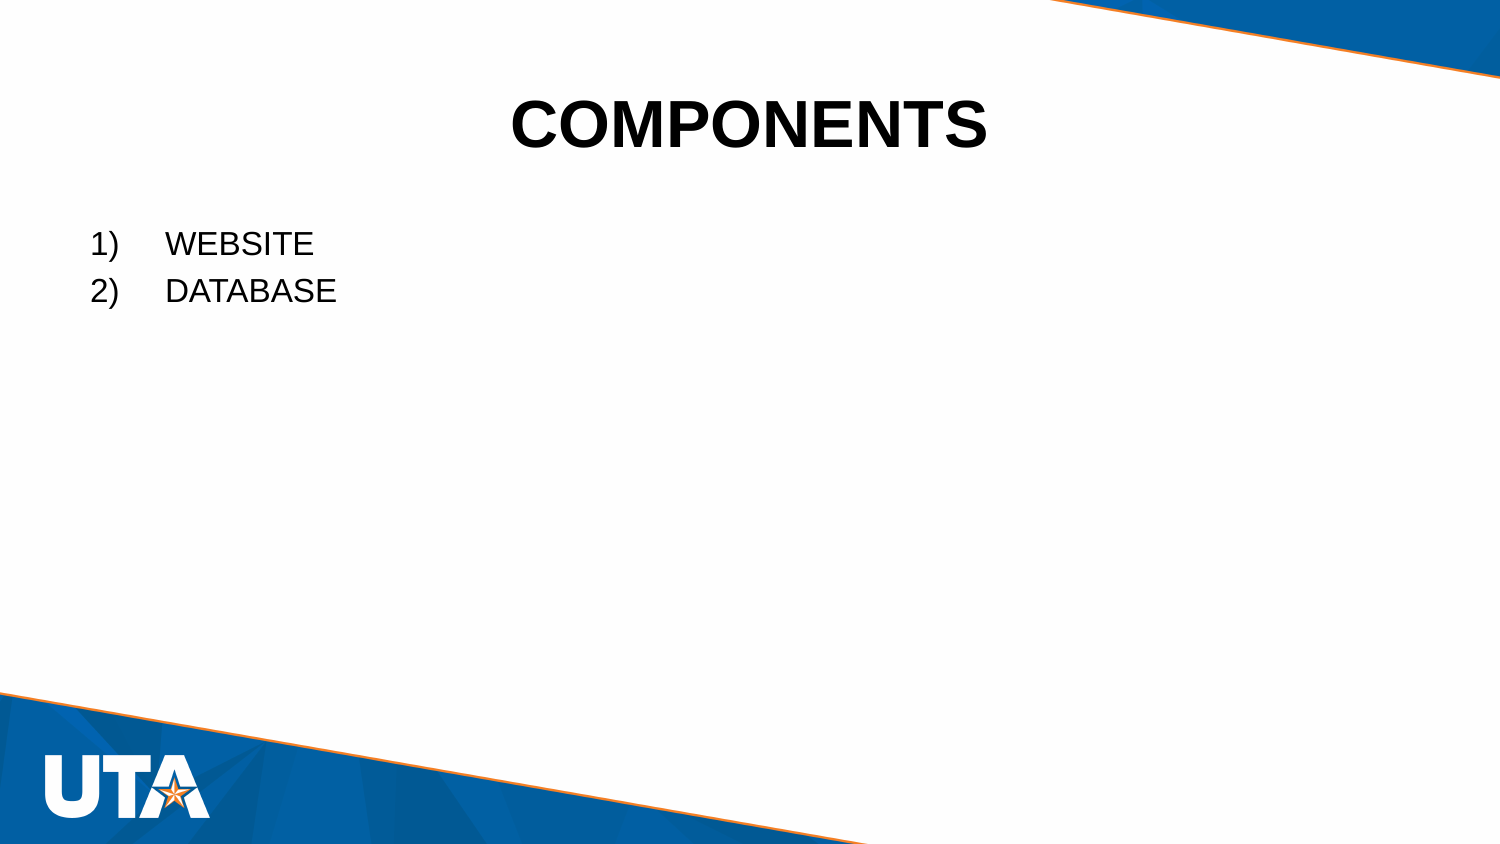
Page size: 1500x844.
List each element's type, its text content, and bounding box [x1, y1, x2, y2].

picture [0, 0, 1500, 844]
list WEBSITE DATABASE [75, 215, 1425, 724]
title COMPONENTS [75, 50, 1425, 191]
